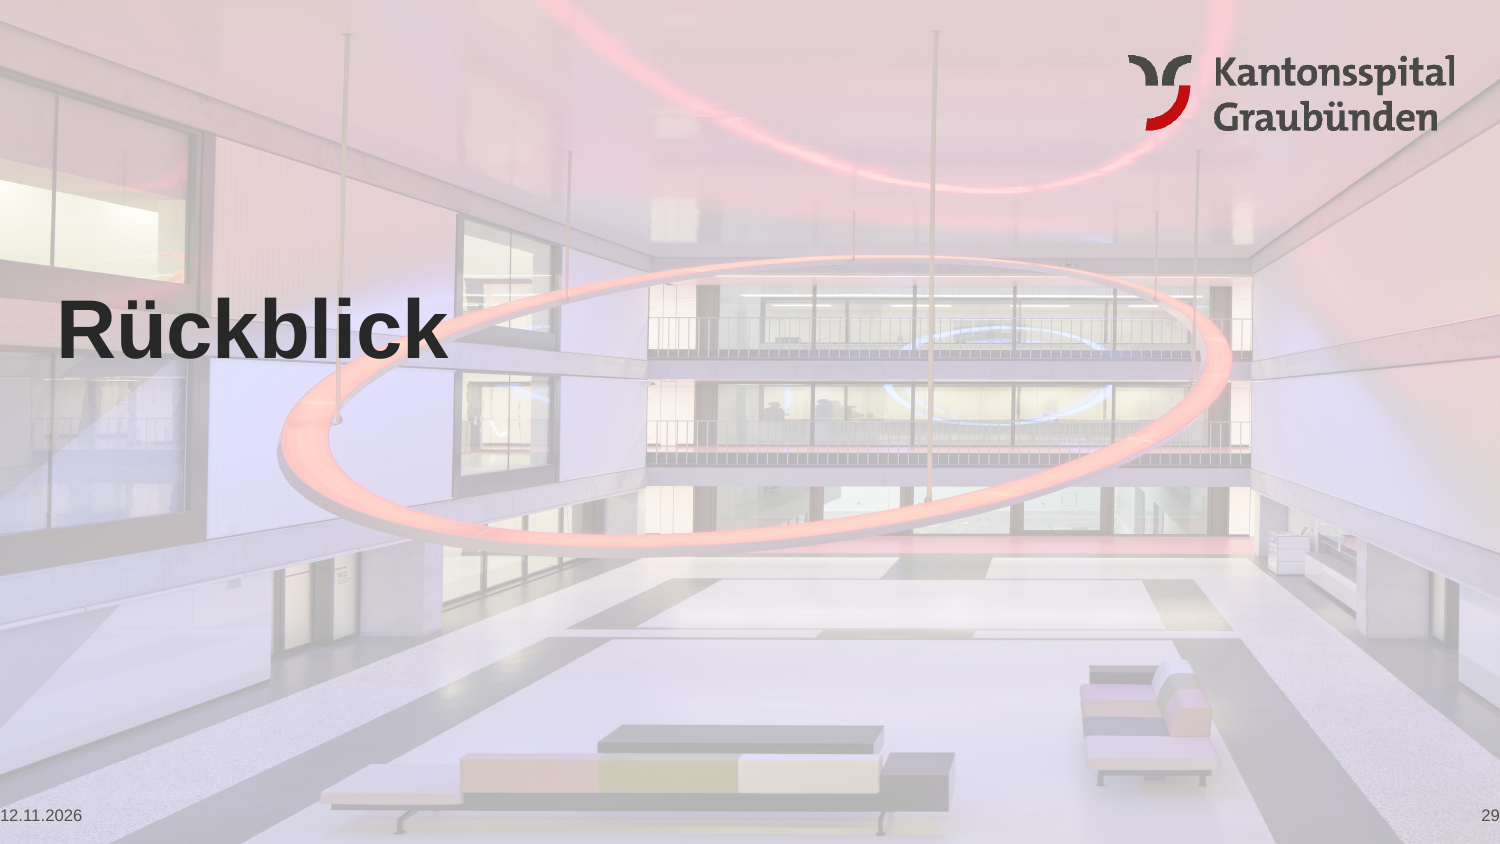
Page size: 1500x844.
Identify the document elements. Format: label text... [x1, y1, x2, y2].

slide_number 29 [1346, 799, 1500, 830]
picture [1128, 55, 1454, 131]
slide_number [0, 799, 266, 830]
list Rückblick [41, 268, 1459, 419]
